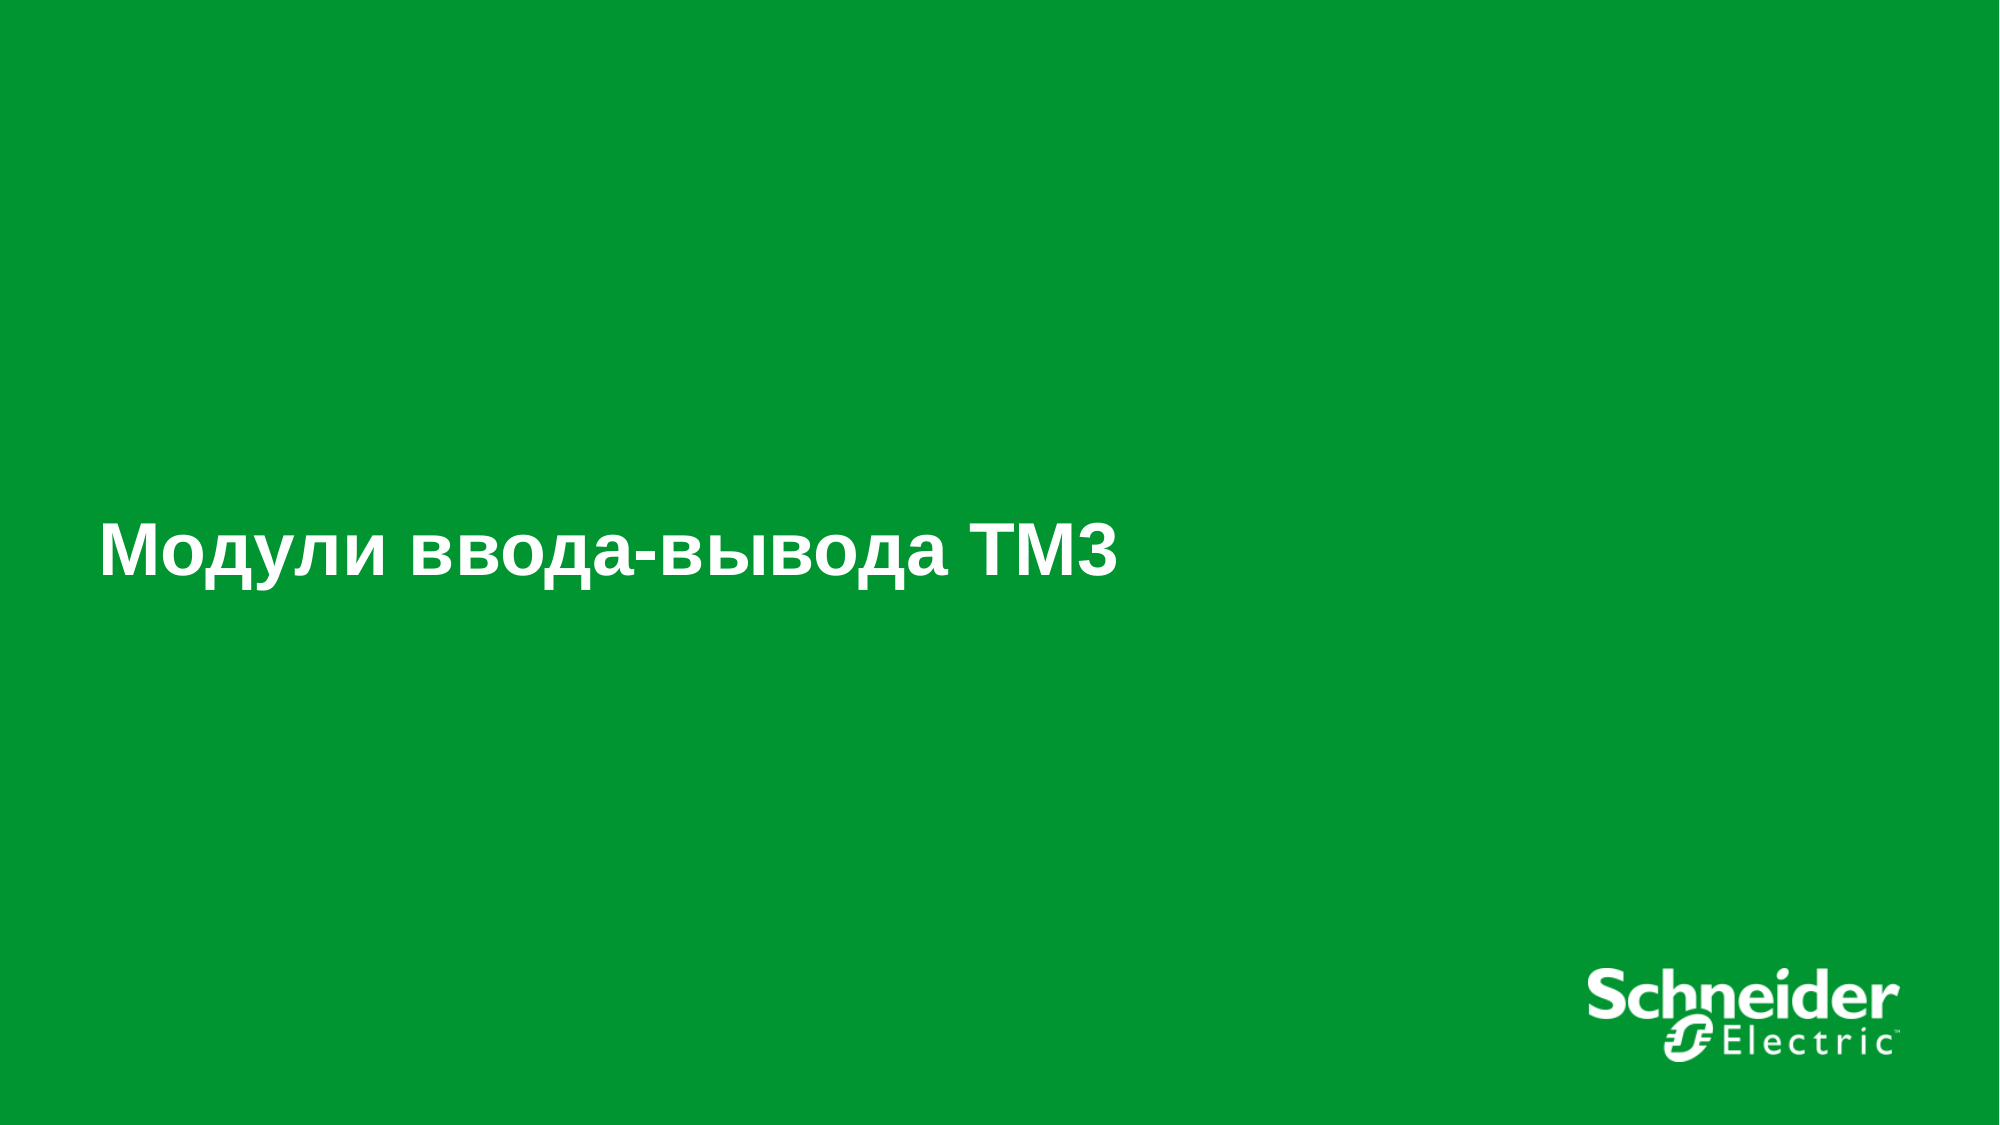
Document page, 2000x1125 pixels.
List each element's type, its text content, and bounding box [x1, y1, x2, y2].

title Модули ввода-вывода TM3 [98, 349, 1900, 591]
picture [1588, 968, 1900, 1062]
